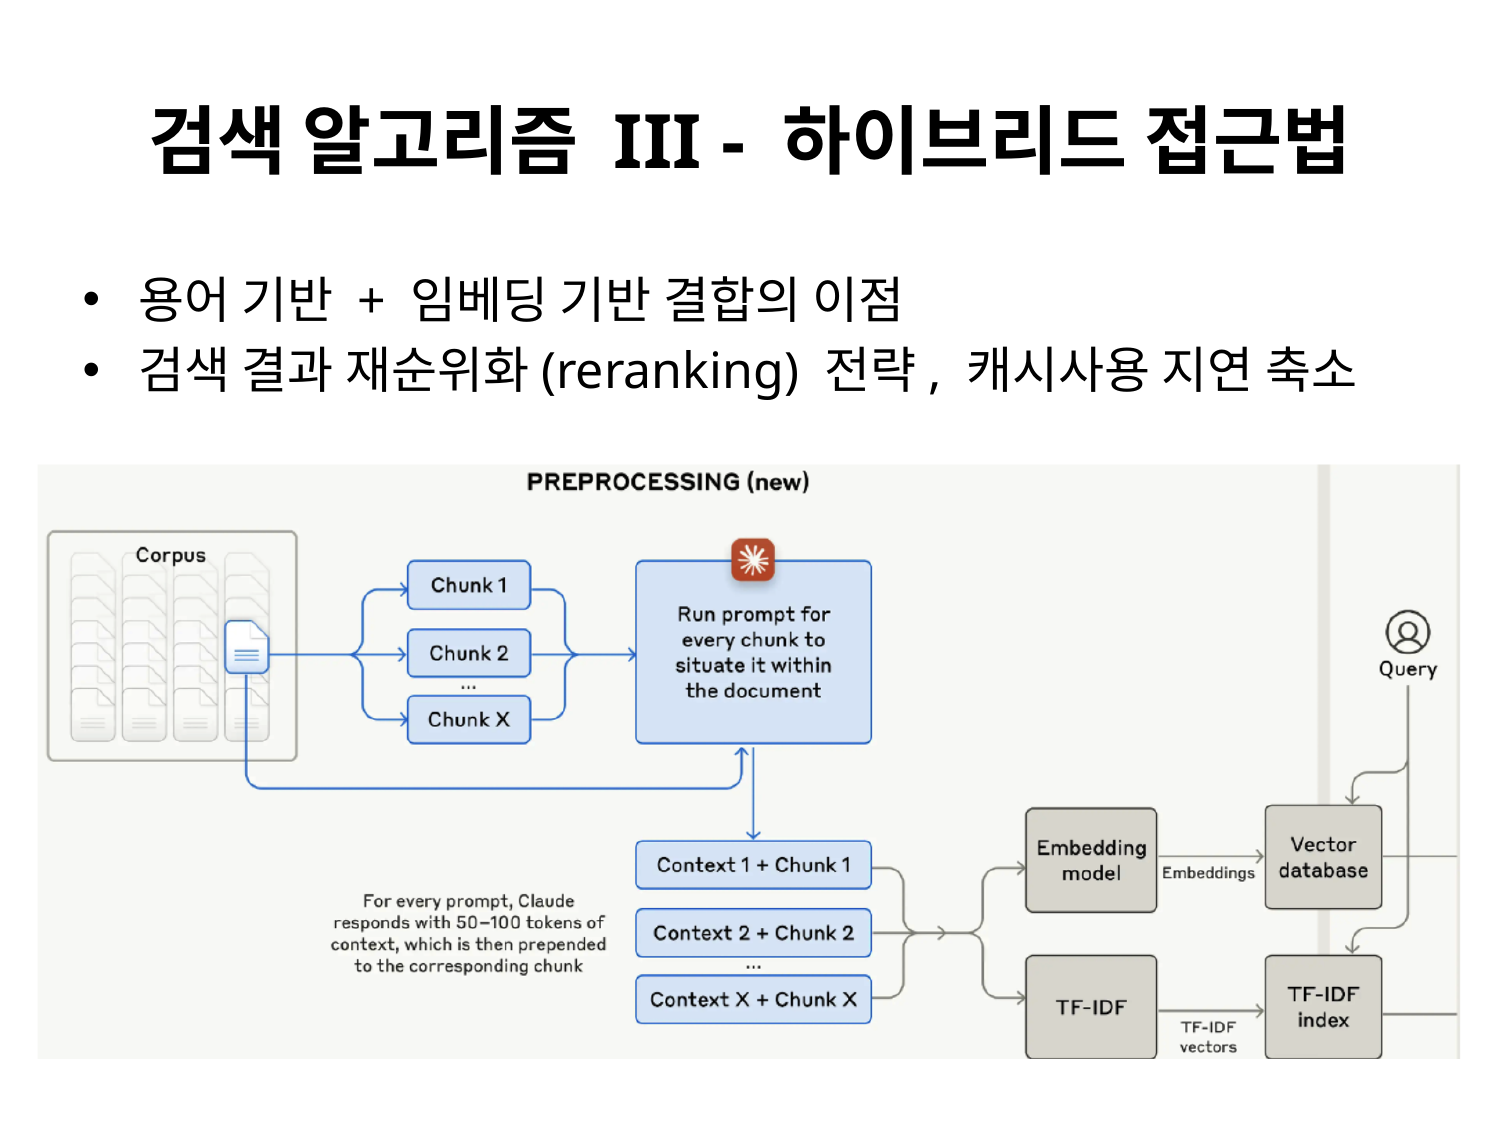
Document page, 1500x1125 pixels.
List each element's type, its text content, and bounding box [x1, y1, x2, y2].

title 검색 알고리즘 III - 하이브리드 접근법 [74, 44, 1426, 170]
list 용어 기반 + 임베딩 기반 결합의 이점 검색 결과 재순위화(reranking) 전략, 캐시사용 지연 축소 [74, 170, 1426, 460]
picture [37, 462, 1463, 1059]
